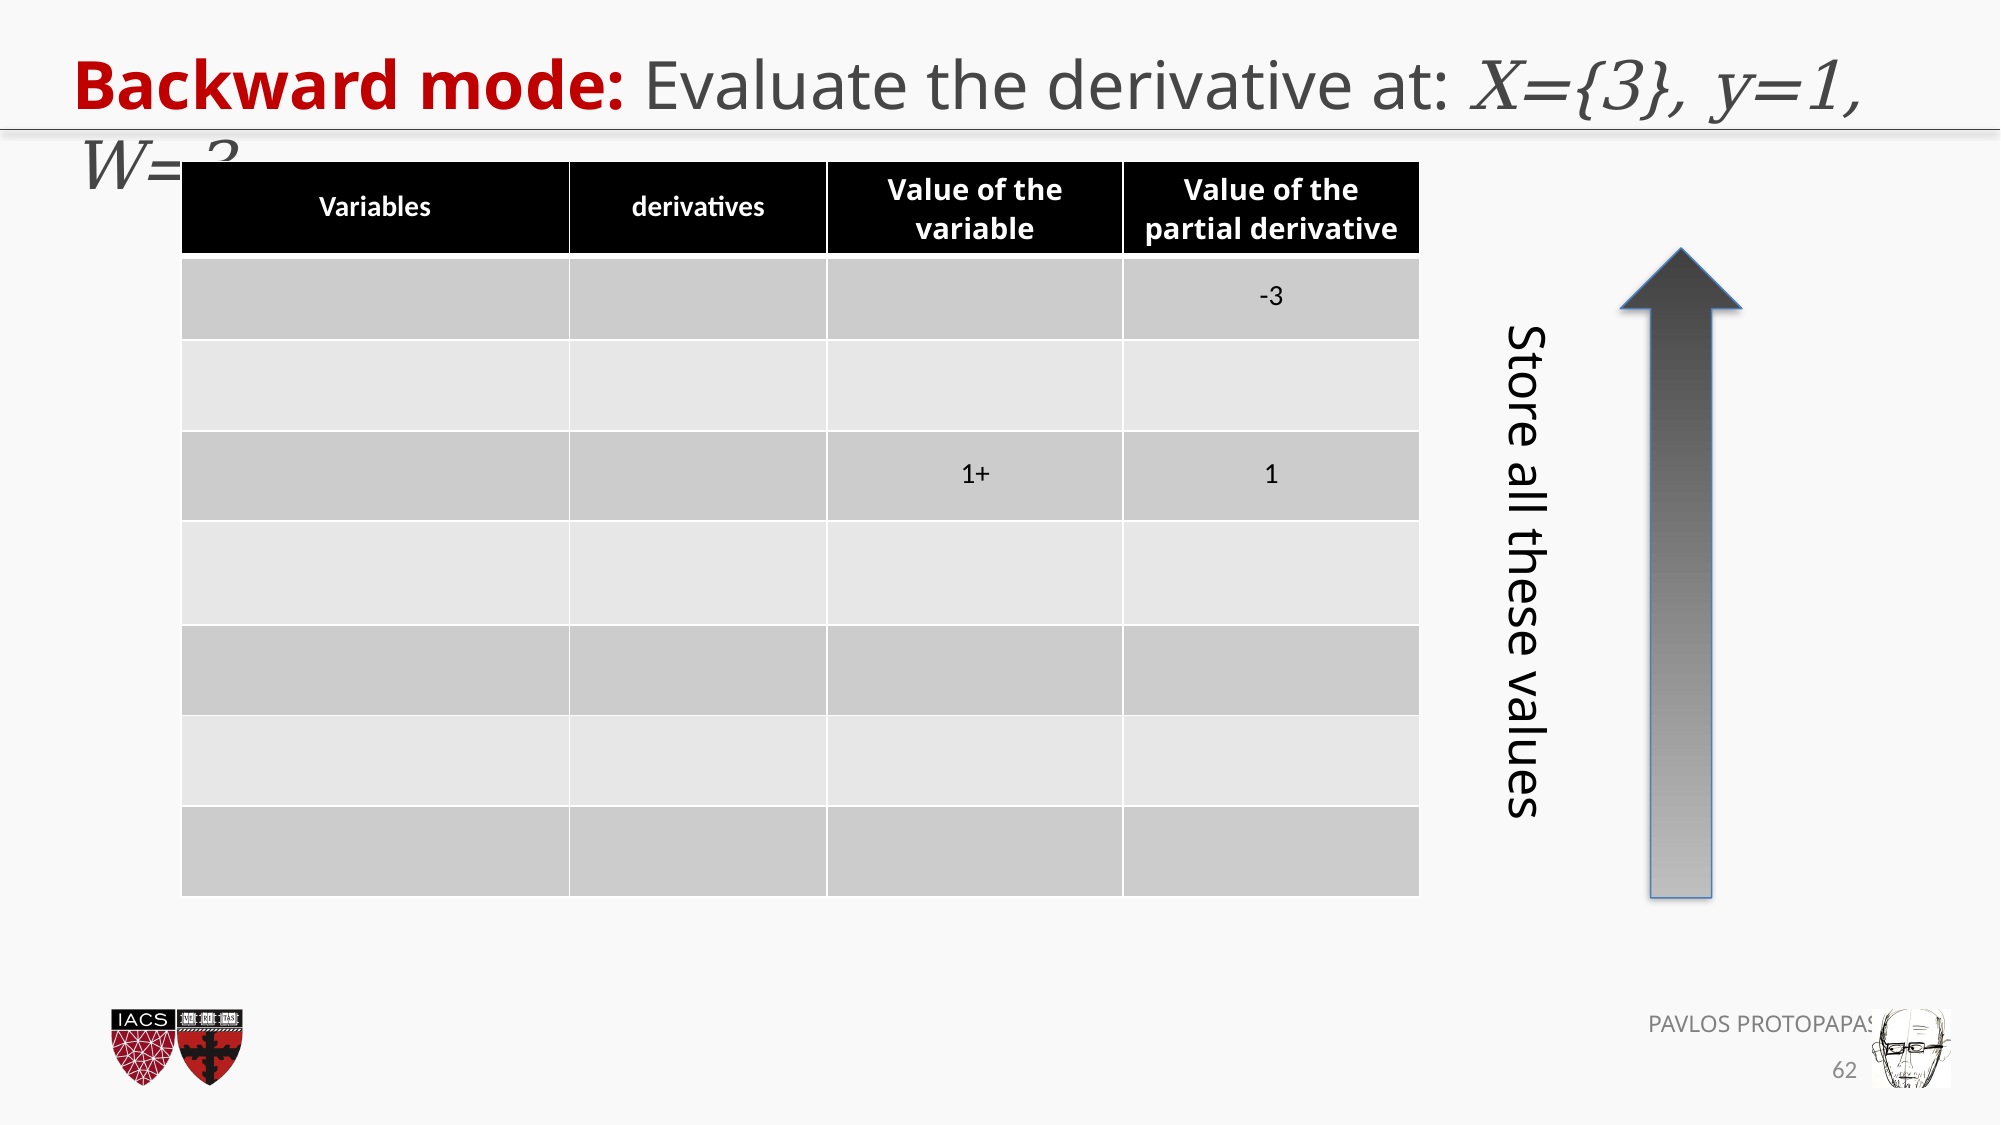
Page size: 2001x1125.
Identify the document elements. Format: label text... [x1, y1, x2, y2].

picture [109, 1009, 243, 1086]
text_box Store all these values [1492, 287, 1568, 859]
title Backward mode: Evaluate the derivative at: X={3}, y=1, W=3 [57, 35, 1943, 162]
text_box [1619, 247, 1743, 899]
picture [1872, 1009, 1951, 1088]
slide_number 62 [1405, 1038, 1873, 1099]
